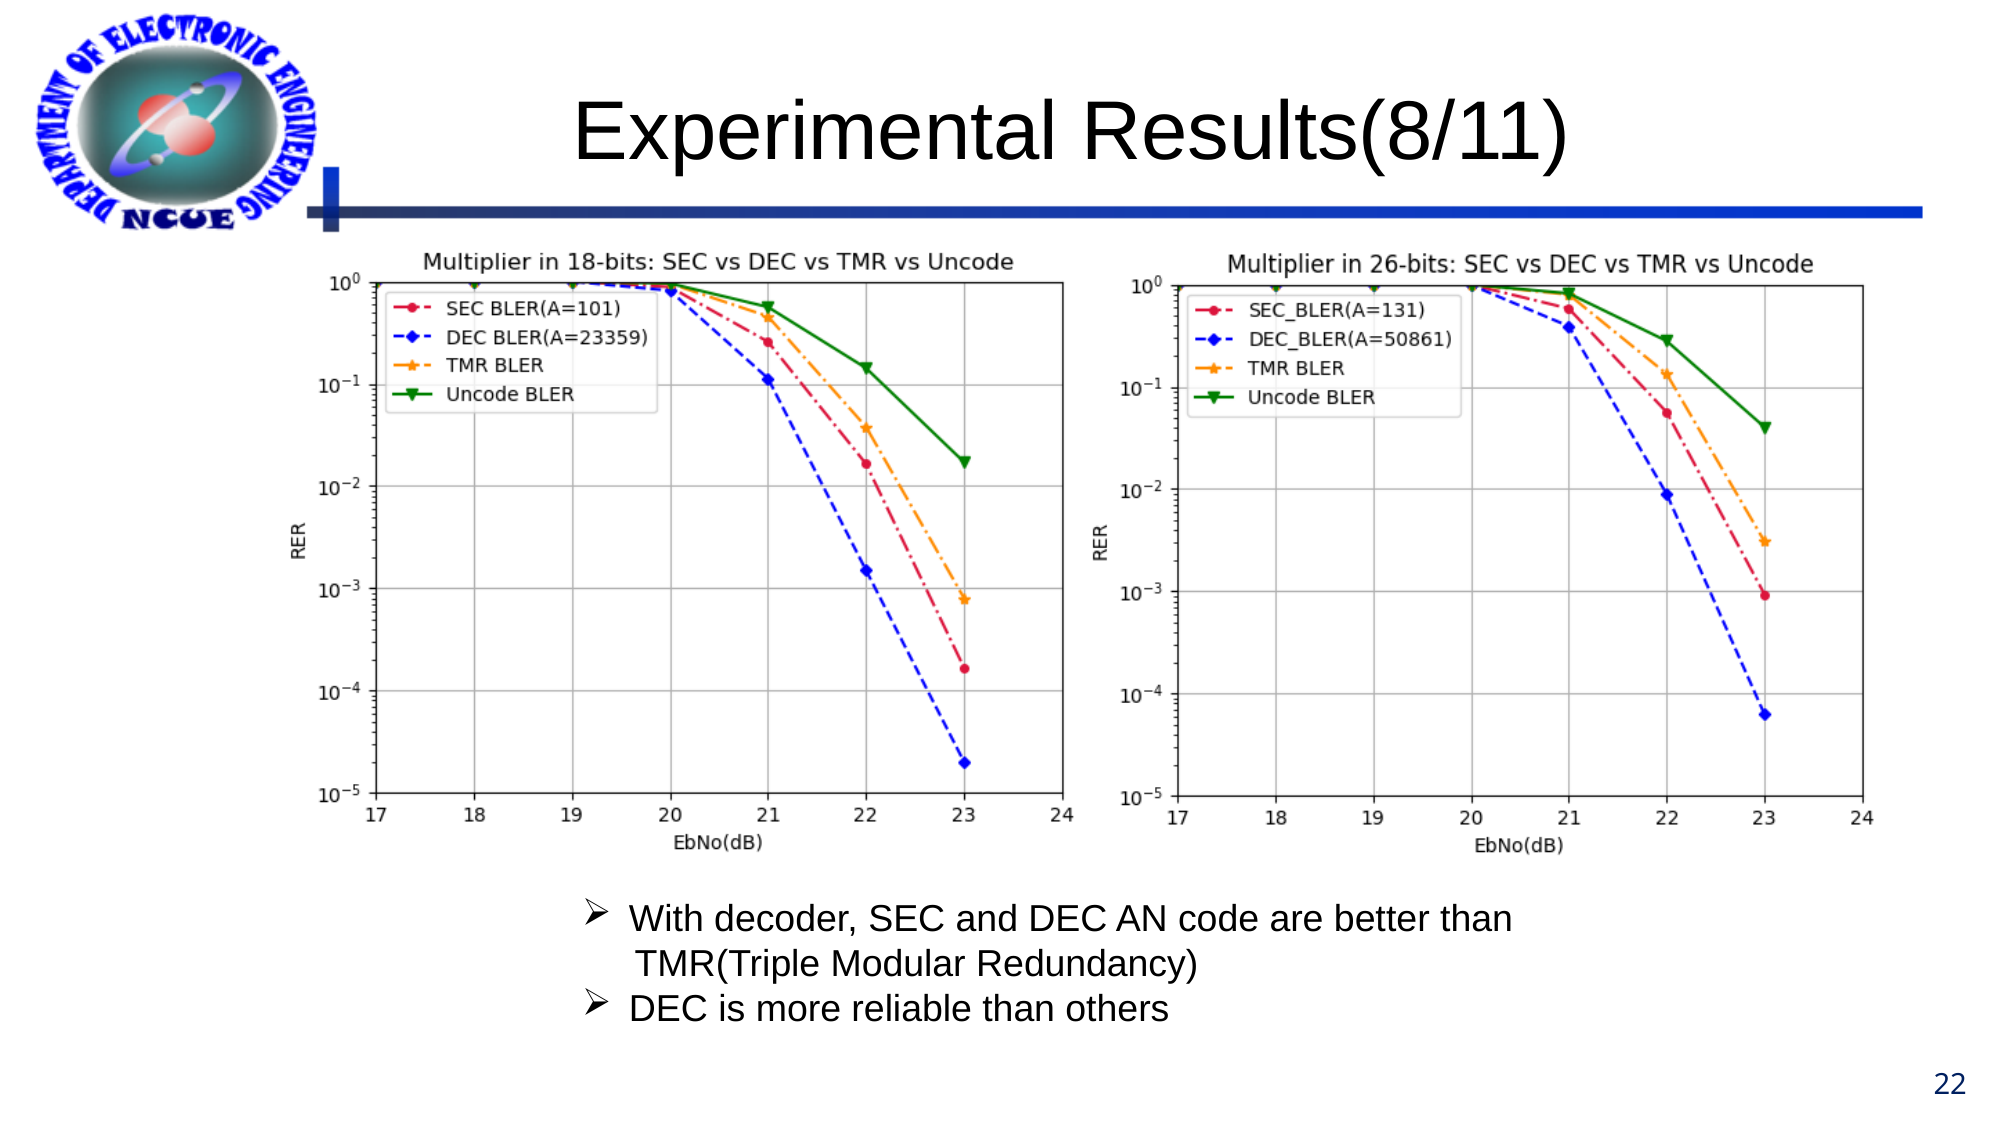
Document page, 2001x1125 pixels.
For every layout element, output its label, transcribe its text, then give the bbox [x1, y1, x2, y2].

picture [20, 10, 1951, 236]
text_box 22 [1891, 1048, 2000, 1123]
picture [280, 238, 1881, 860]
text_box With decoder, SEC and DEC AN code are better than TMR(Triple Modular Redundancy) DEC is more reliable than others [567, 886, 1577, 1037]
